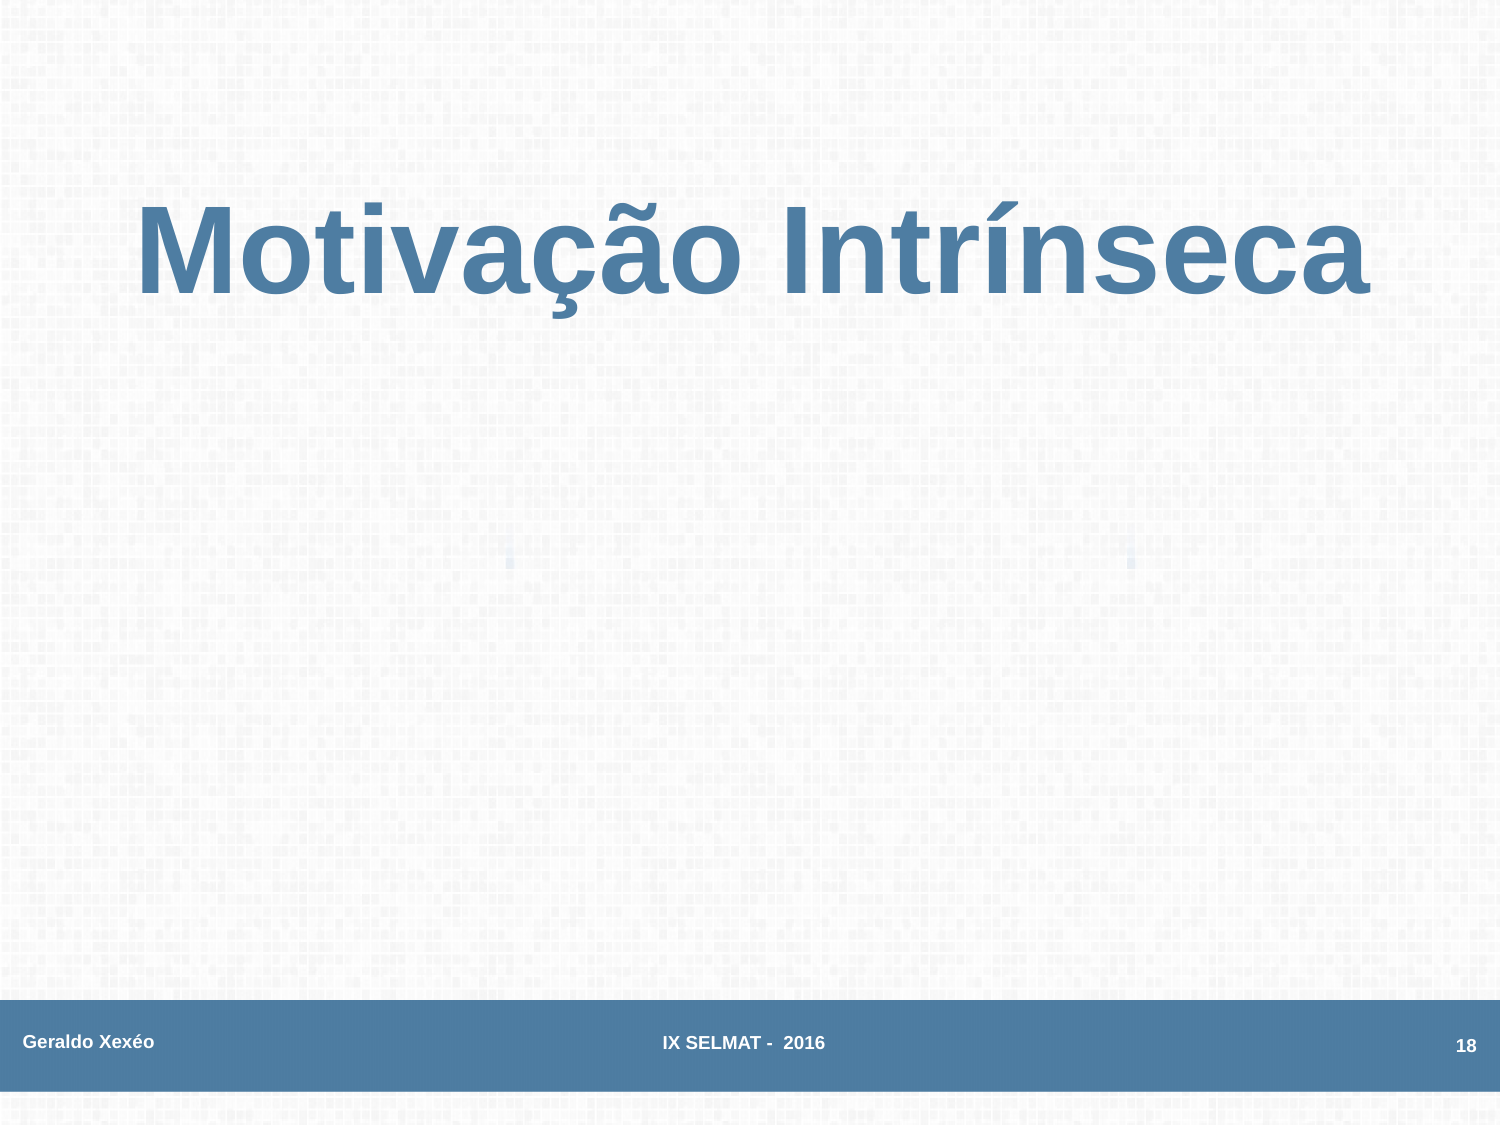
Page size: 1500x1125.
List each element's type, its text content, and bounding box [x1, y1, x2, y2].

footer IX SELMAT - 2016 [526, 1018, 962, 1066]
title Motivação Intrínseca [105, 120, 1400, 386]
slide_number Geraldo Xexéo [7, 1017, 203, 1066]
picture [0, 0, 1500, 1125]
slide_number 18 [1297, 1021, 1492, 1069]
